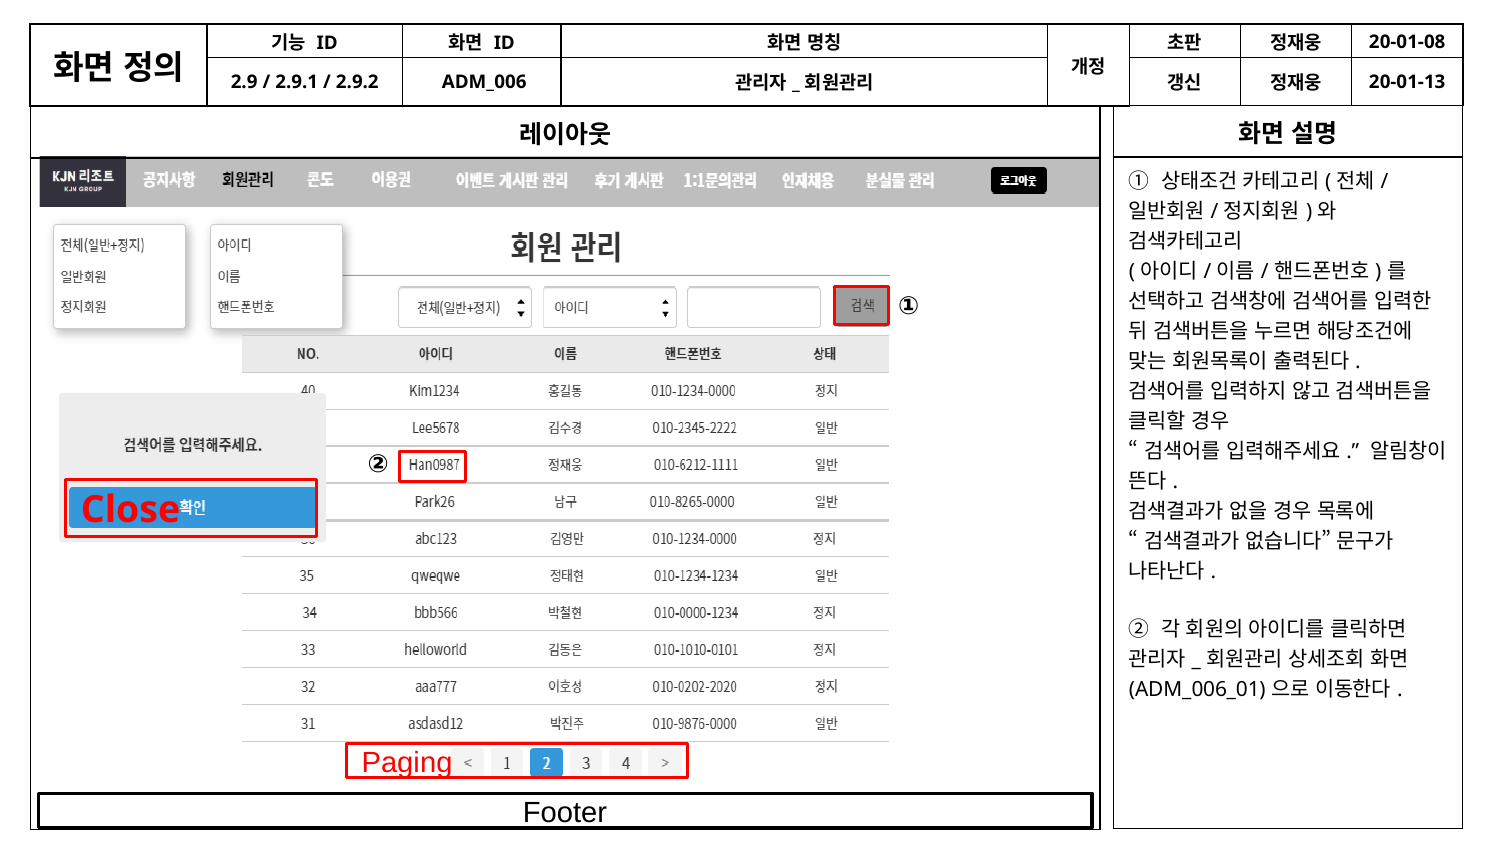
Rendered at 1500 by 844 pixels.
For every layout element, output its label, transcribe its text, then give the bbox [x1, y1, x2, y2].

table_header 정재웅 [1241, 25, 1351, 57]
table_header 화면 설명 [1114, 106, 1462, 156]
table_cell ① 상태조건 카테고리(전체/일반회원/정지회원)와 검색카테고리 (아이디/이름/핸드폰번호)를 선택하고 검색창에 검색어를 입력한 뒤 검색버튼을 누르면 해당조건에 맞는 회원목록이 출력된다. 검색어를 입력하지 않고 검색버튼을 클릭할 경우 “검색어를 입력해주세요.” 알림창이 뜬다. 검색결과가 없을 경우 목록에 “검색결과가 없습니다” 문구가 나타난다. ② 각 회원의 아이디를 클릭하면 관리자_회원관리 상세조회 화면(ADM_006_01)으로 이동한다. [1114, 158, 1462, 828]
table_header 레이아웃 [31, 107, 1099, 157]
table_header 화면 정의 [31, 25, 206, 105]
table_cell ADM_006 [403, 58, 560, 105]
picture [38, 156, 1101, 783]
table_header 기능 ID [208, 25, 402, 57]
table_cell [31, 159, 1099, 829]
table_cell 20-01-13 [1352, 58, 1462, 105]
table_header 화면 명칭 [562, 25, 1047, 57]
table_cell 2.9 / 2.9.1 / 2.9.2 [208, 58, 402, 105]
table_cell 갱신 [1130, 58, 1240, 105]
table_header 개정 [1048, 25, 1129, 105]
table_header 화면 ID [403, 25, 560, 57]
table_cell 정재웅 [1241, 58, 1351, 105]
table_header 초판 [1130, 25, 1240, 57]
table_header 20-01-08 [1352, 25, 1462, 57]
table_cell 관리자_회원관리 [562, 58, 1047, 105]
text_box Footer [38, 793, 1093, 828]
